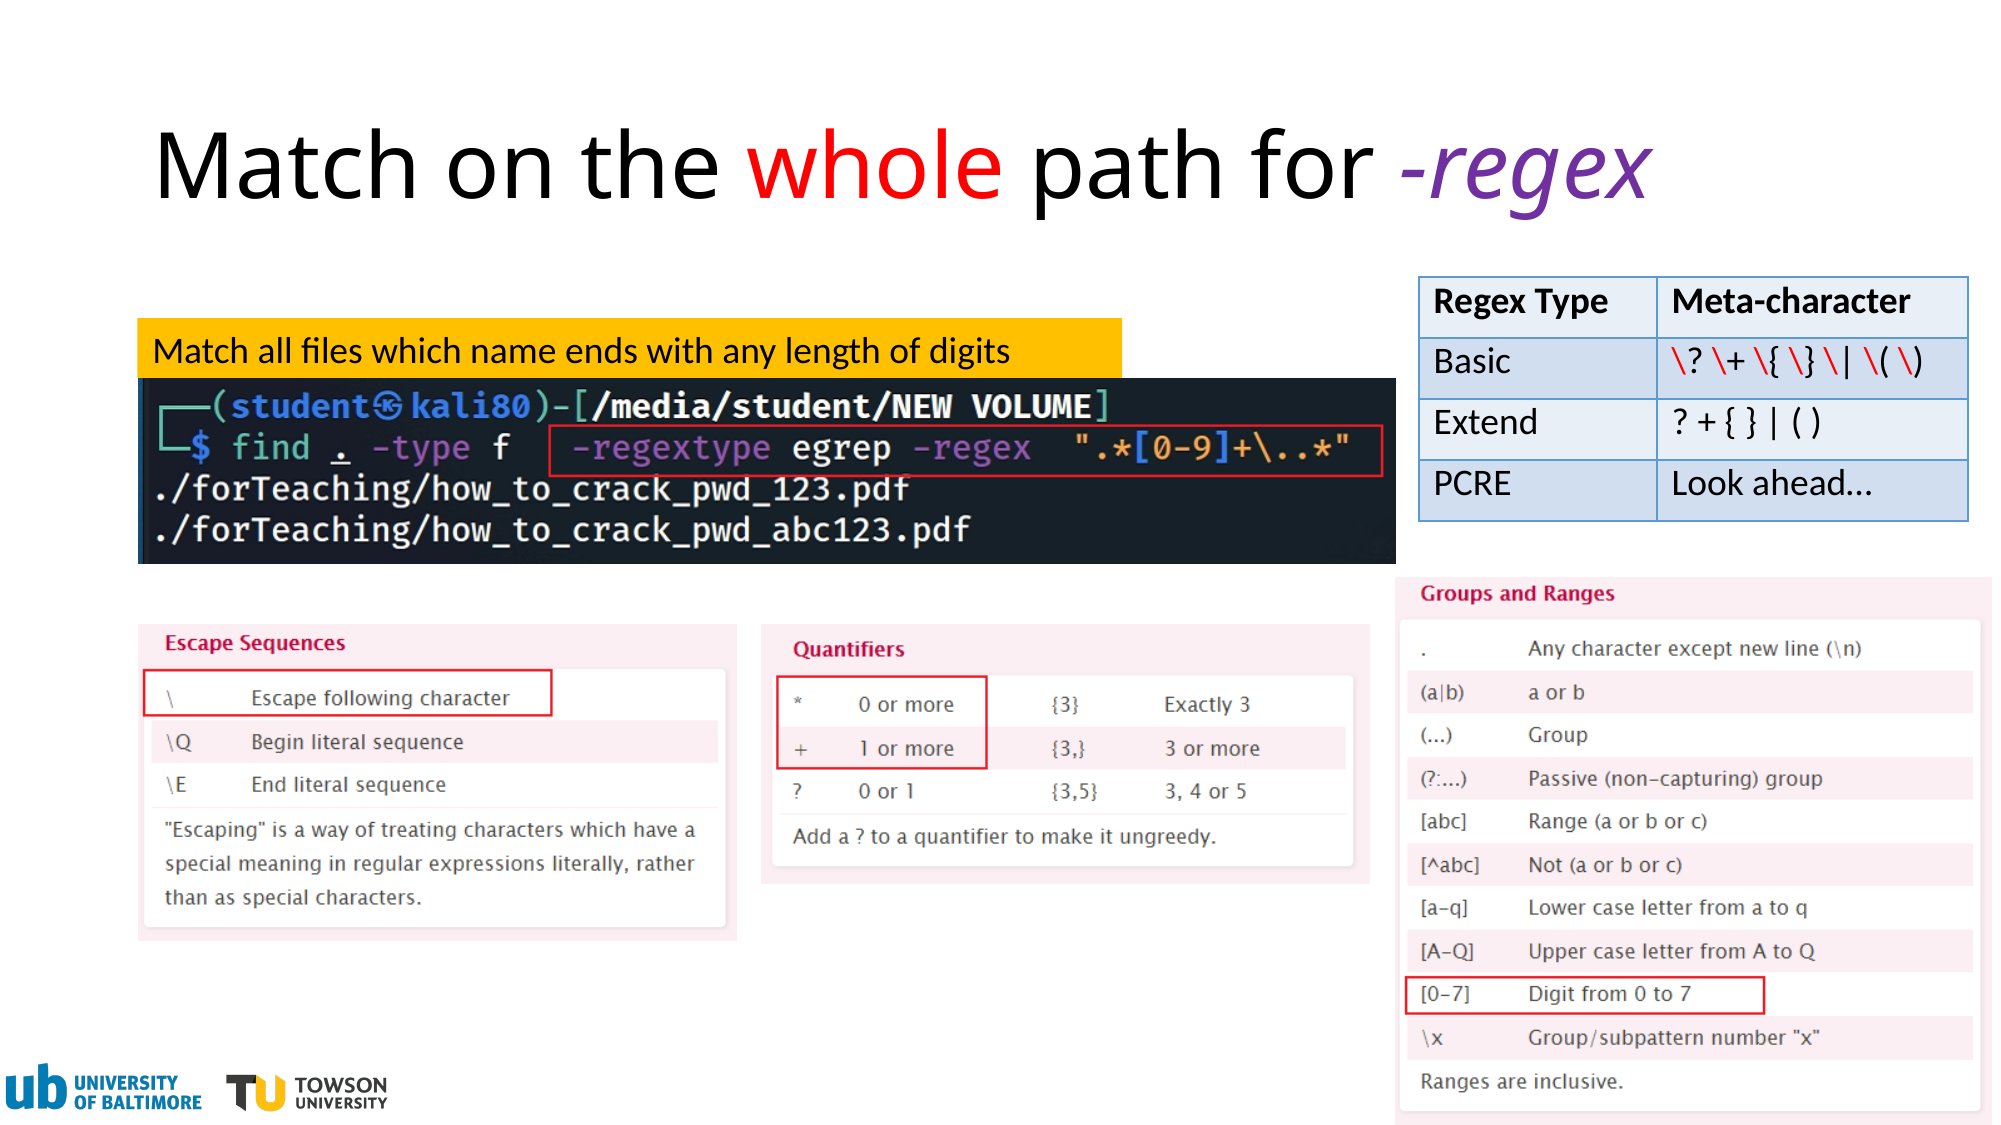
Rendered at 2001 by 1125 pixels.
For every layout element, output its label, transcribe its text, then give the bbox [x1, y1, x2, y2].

table_header Meta-character [1658, 278, 1967, 337]
table_cell PCRE [1420, 461, 1656, 520]
table_cell Extend [1420, 400, 1656, 459]
picture [0, 1031, 407, 1125]
picture [138, 624, 737, 941]
table_cell Look ahead… [1658, 461, 1967, 520]
picture [138, 378, 1396, 564]
title Match on the whole path for -regex [137, 59, 1863, 278]
table_header Regex Type [1420, 278, 1656, 337]
text_box Match all files which name ends with any length of digits [137, 318, 1123, 378]
picture [761, 624, 1371, 884]
picture [1395, 577, 1992, 1125]
table_cell Basic [1420, 339, 1656, 398]
table_cell ? + { } | ( ) [1658, 400, 1967, 459]
table_cell \? \+ \{ \} \| \( \) [1658, 339, 1967, 398]
